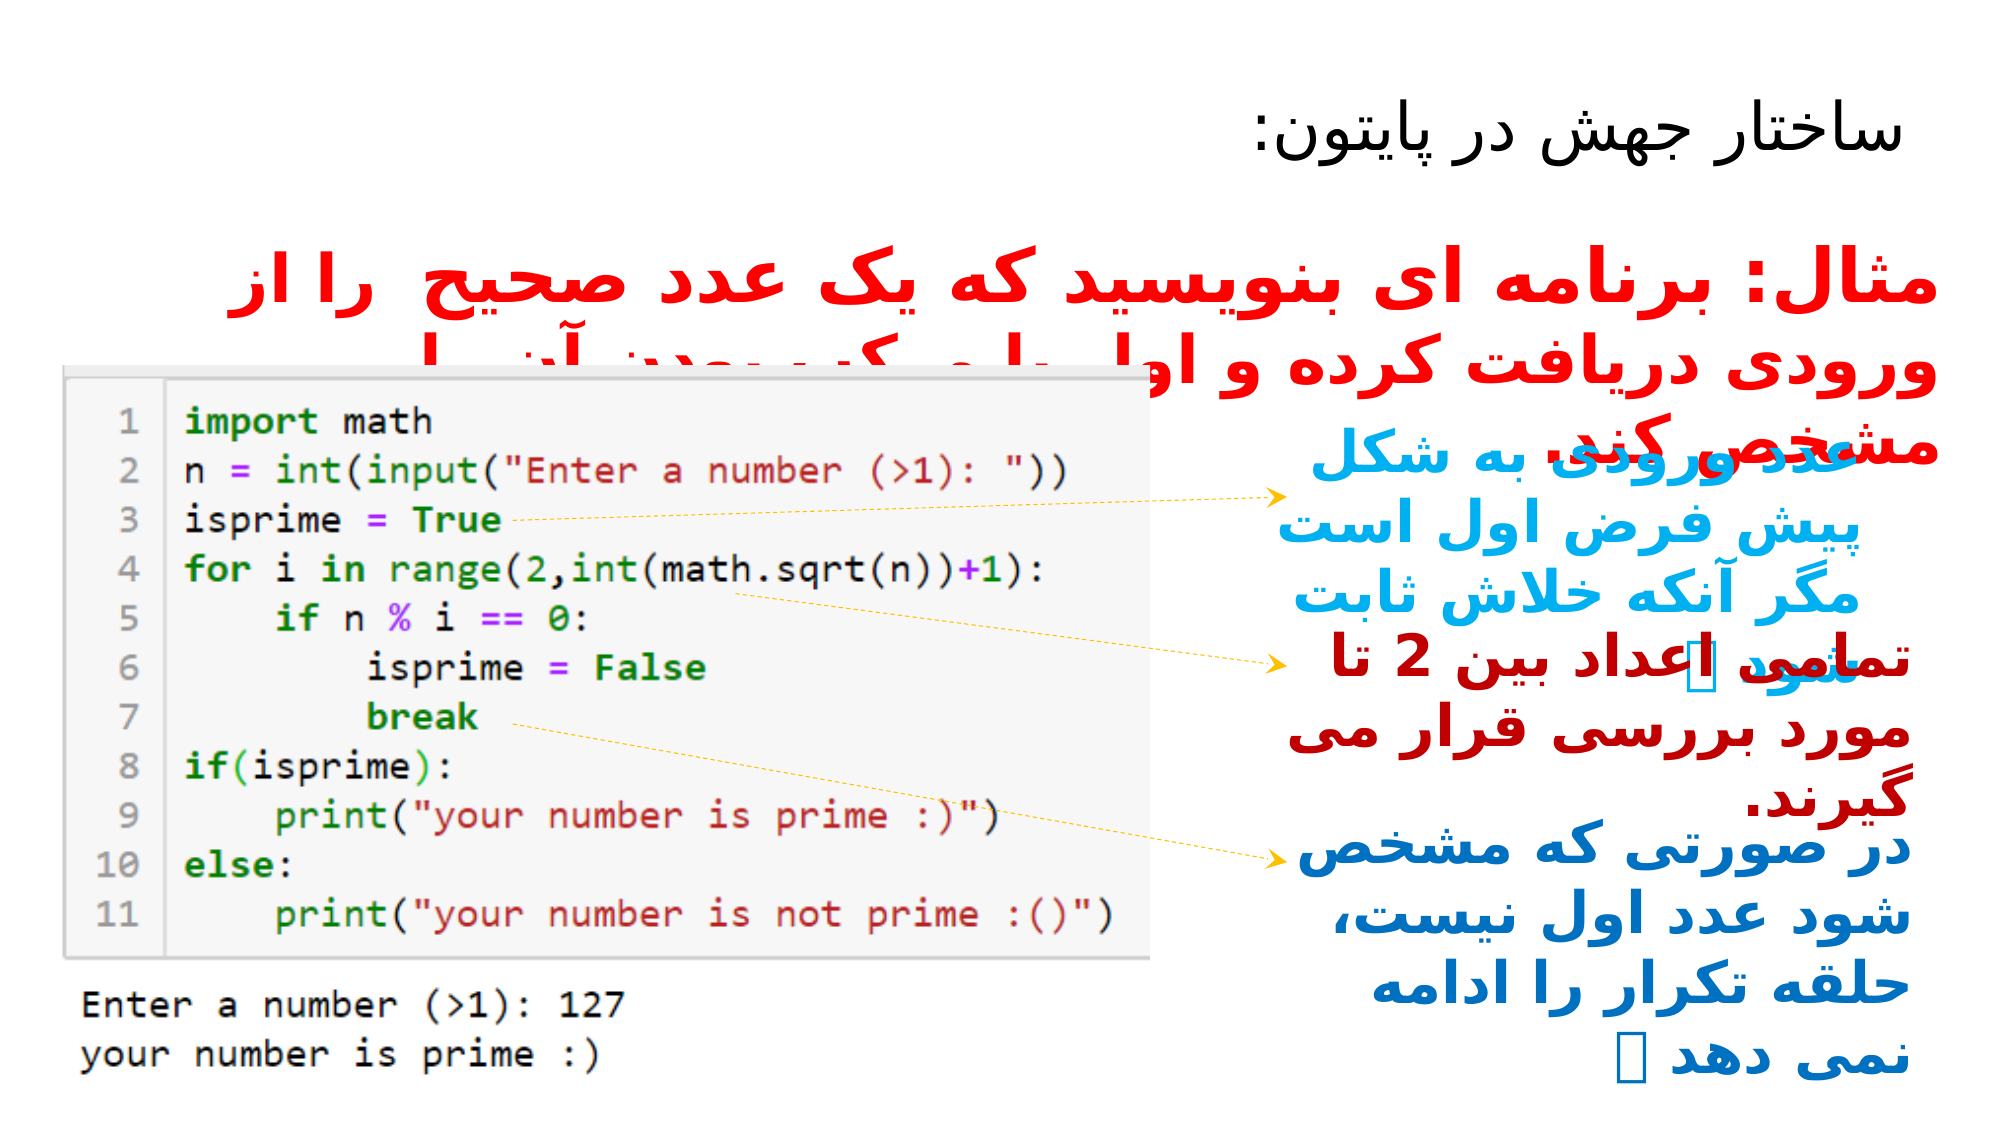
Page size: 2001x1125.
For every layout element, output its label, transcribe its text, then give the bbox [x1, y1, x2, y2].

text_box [512, 723, 1288, 863]
picture [38, 365, 1151, 1091]
text_box در صورتی که مشخص شود عدد اول نیست، حلقه تکرار را ادامه نمی دهد  [1252, 797, 1929, 1093]
text_box عدد ورودی به شکل پیش فرض اول است مگر آنکه خلاش ثابت شود  [1252, 406, 1878, 702]
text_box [512, 496, 1288, 521]
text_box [735, 593, 1288, 667]
text_box ساختار جهش در پایتون: [1214, 76, 1922, 171]
